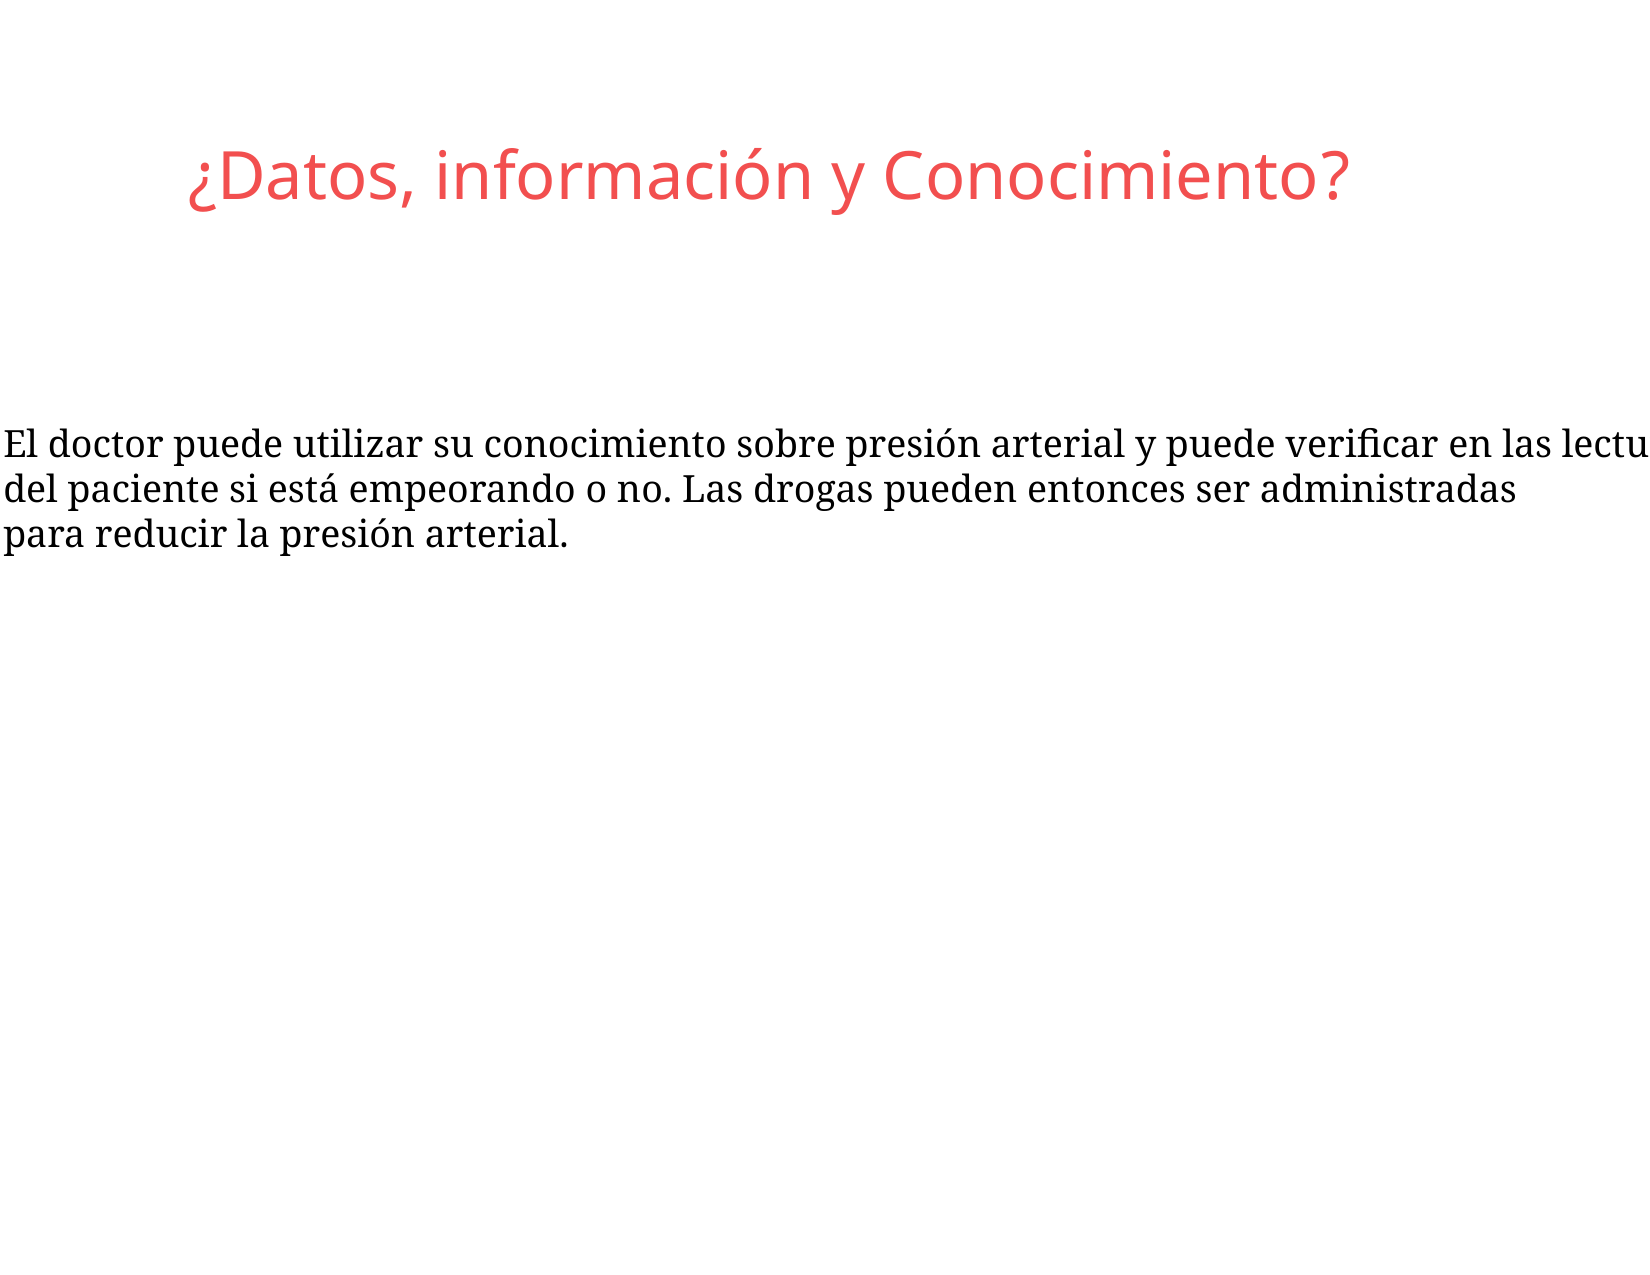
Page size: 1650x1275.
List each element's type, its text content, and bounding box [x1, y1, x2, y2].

text_box El doctor puede utilizar su conocimiento sobre presión arterial y puede verificar en las lecturas del paciente si está empeorando o no. Las drogas pueden entonces ser administradas para reducir la presión arterial. [0, 412, 1650, 563]
list ¿Datos, información y Conocimiento? [188, 118, 1528, 240]
